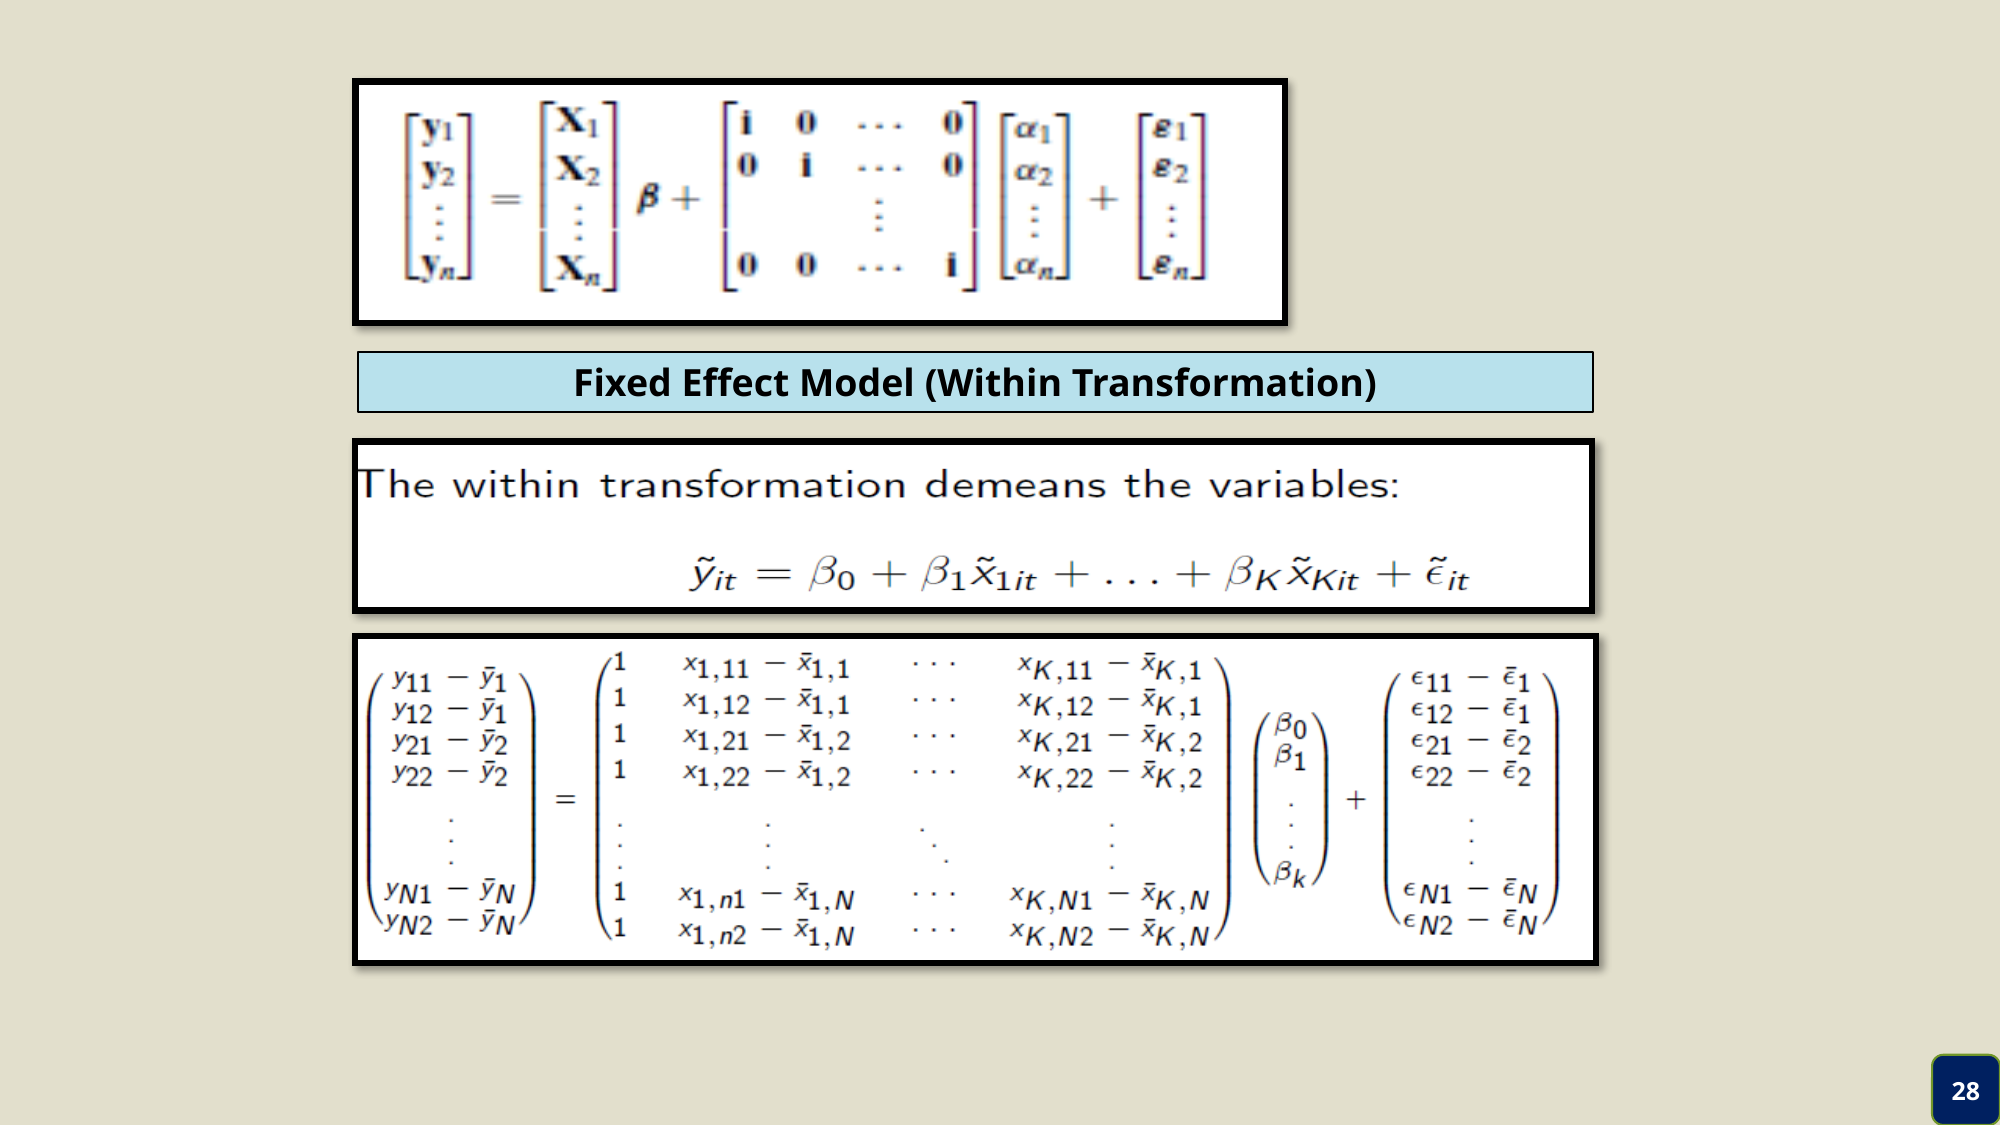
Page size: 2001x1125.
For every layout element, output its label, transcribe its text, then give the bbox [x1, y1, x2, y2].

text_box Fixed Effect Model (Within Transformation) [358, 351, 1593, 412]
picture [358, 639, 1593, 960]
picture [358, 84, 1282, 320]
picture [358, 444, 1590, 608]
text_box 28 [1930, 1053, 2000, 1125]
